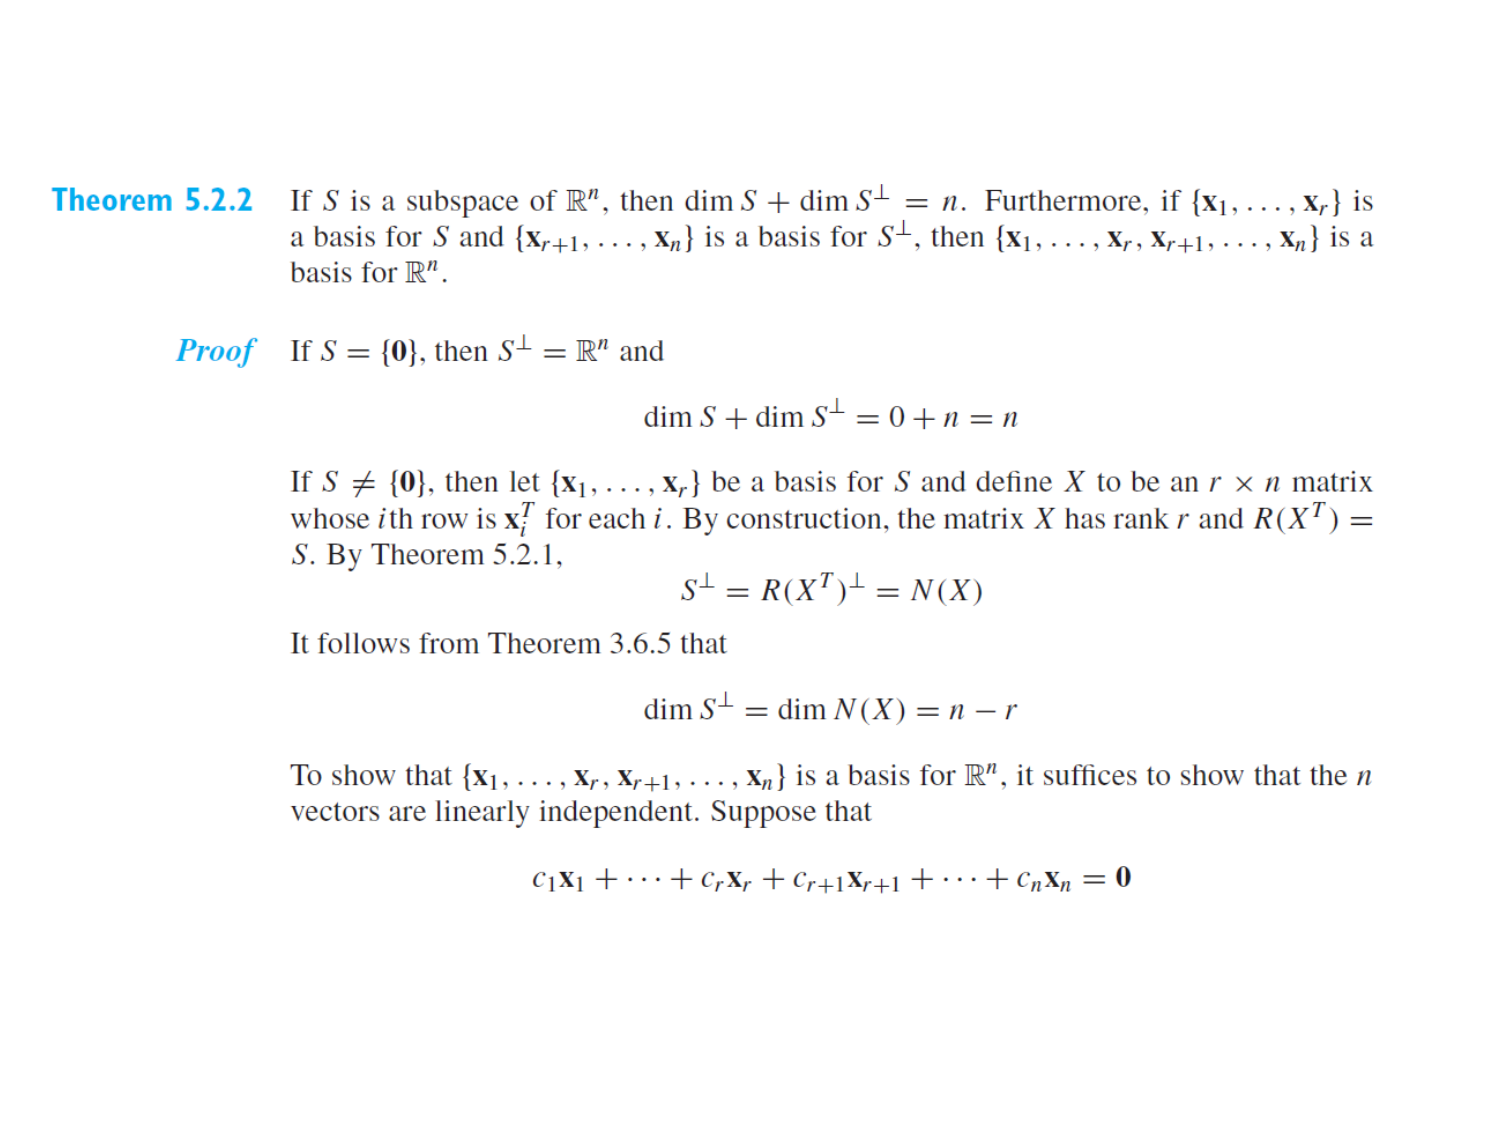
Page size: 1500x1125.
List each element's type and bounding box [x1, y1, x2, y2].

picture [39, 168, 1461, 902]
